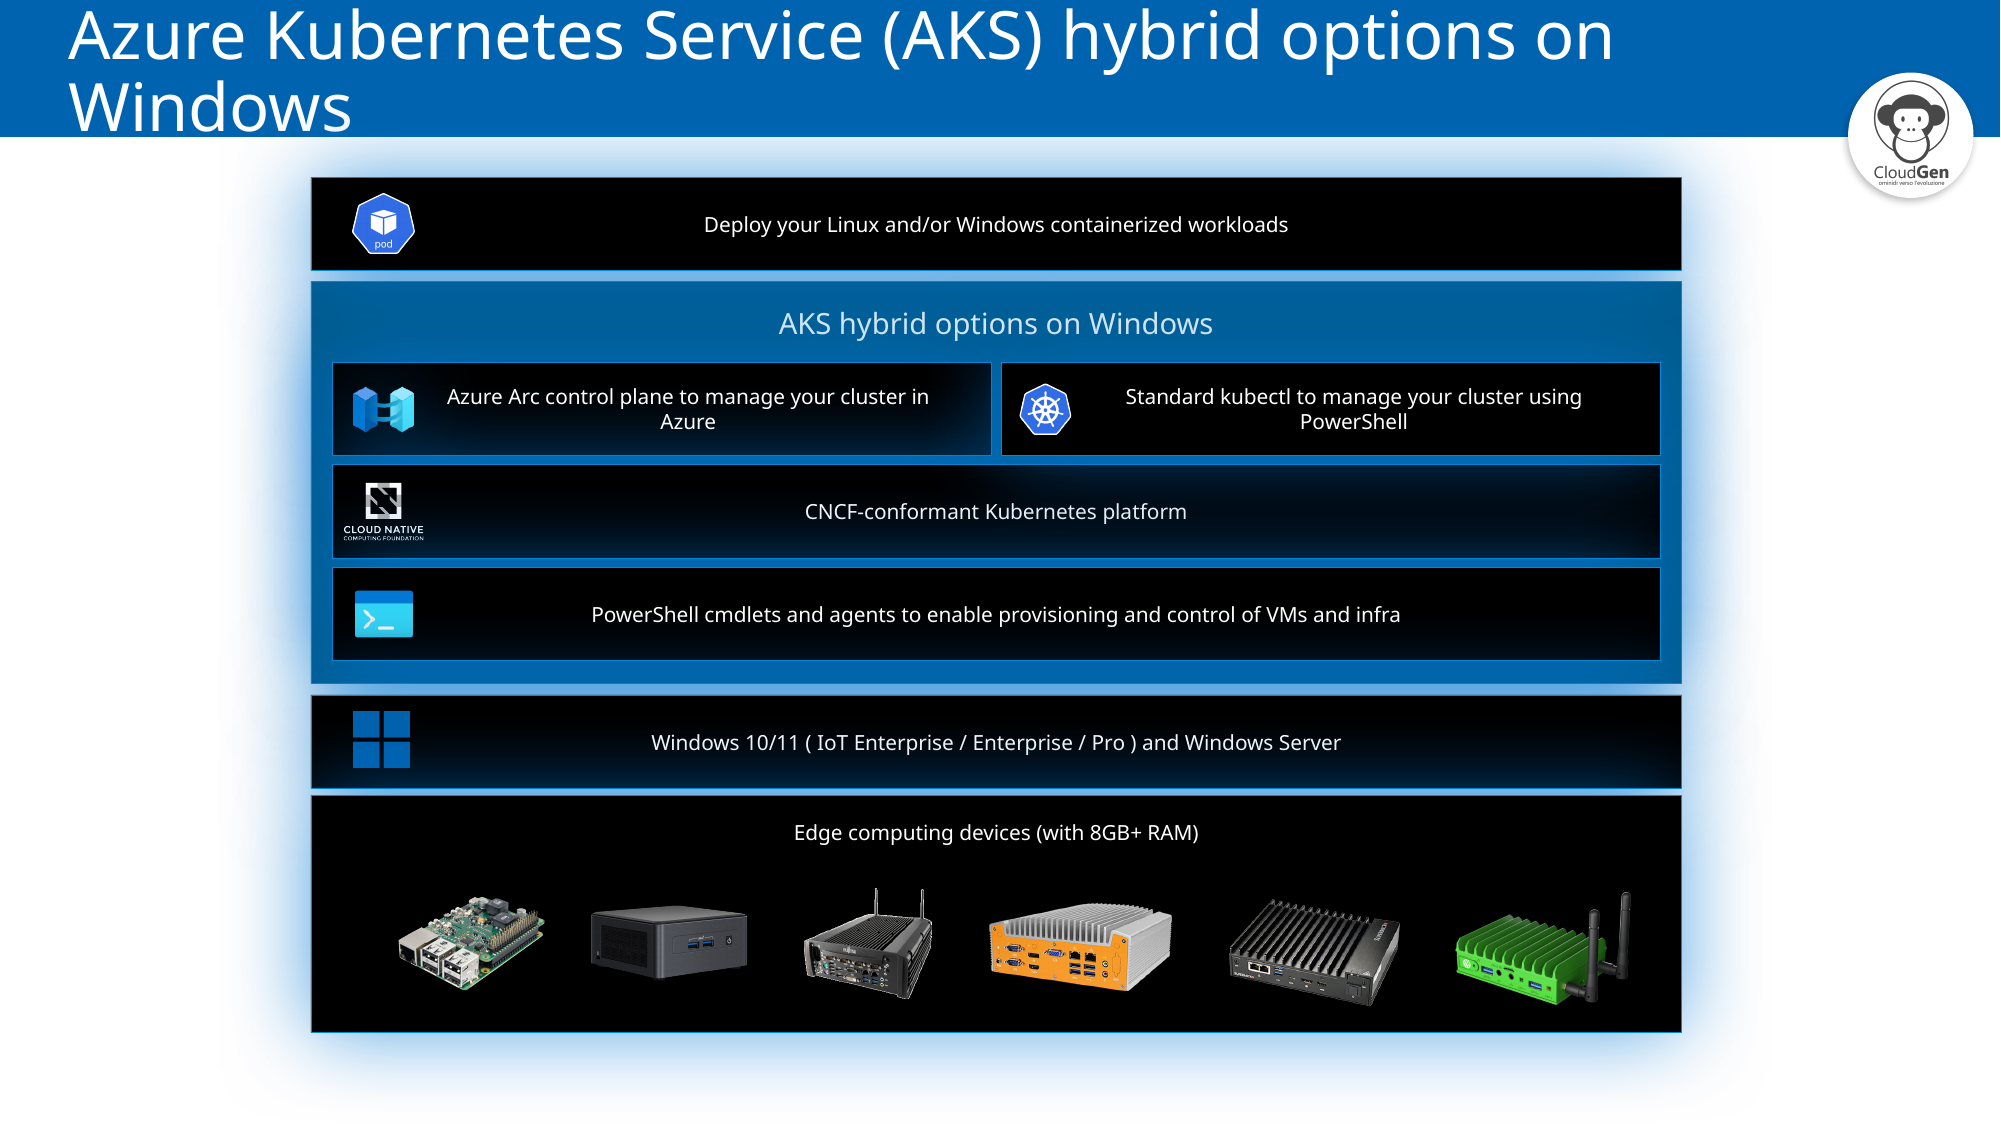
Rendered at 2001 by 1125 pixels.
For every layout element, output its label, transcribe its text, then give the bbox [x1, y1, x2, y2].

picture [1855, 75, 1967, 187]
title Azure Kubernetes Service (AKS) hybrid options on Windows [53, 22, 1808, 126]
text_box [310, 177, 1682, 1033]
